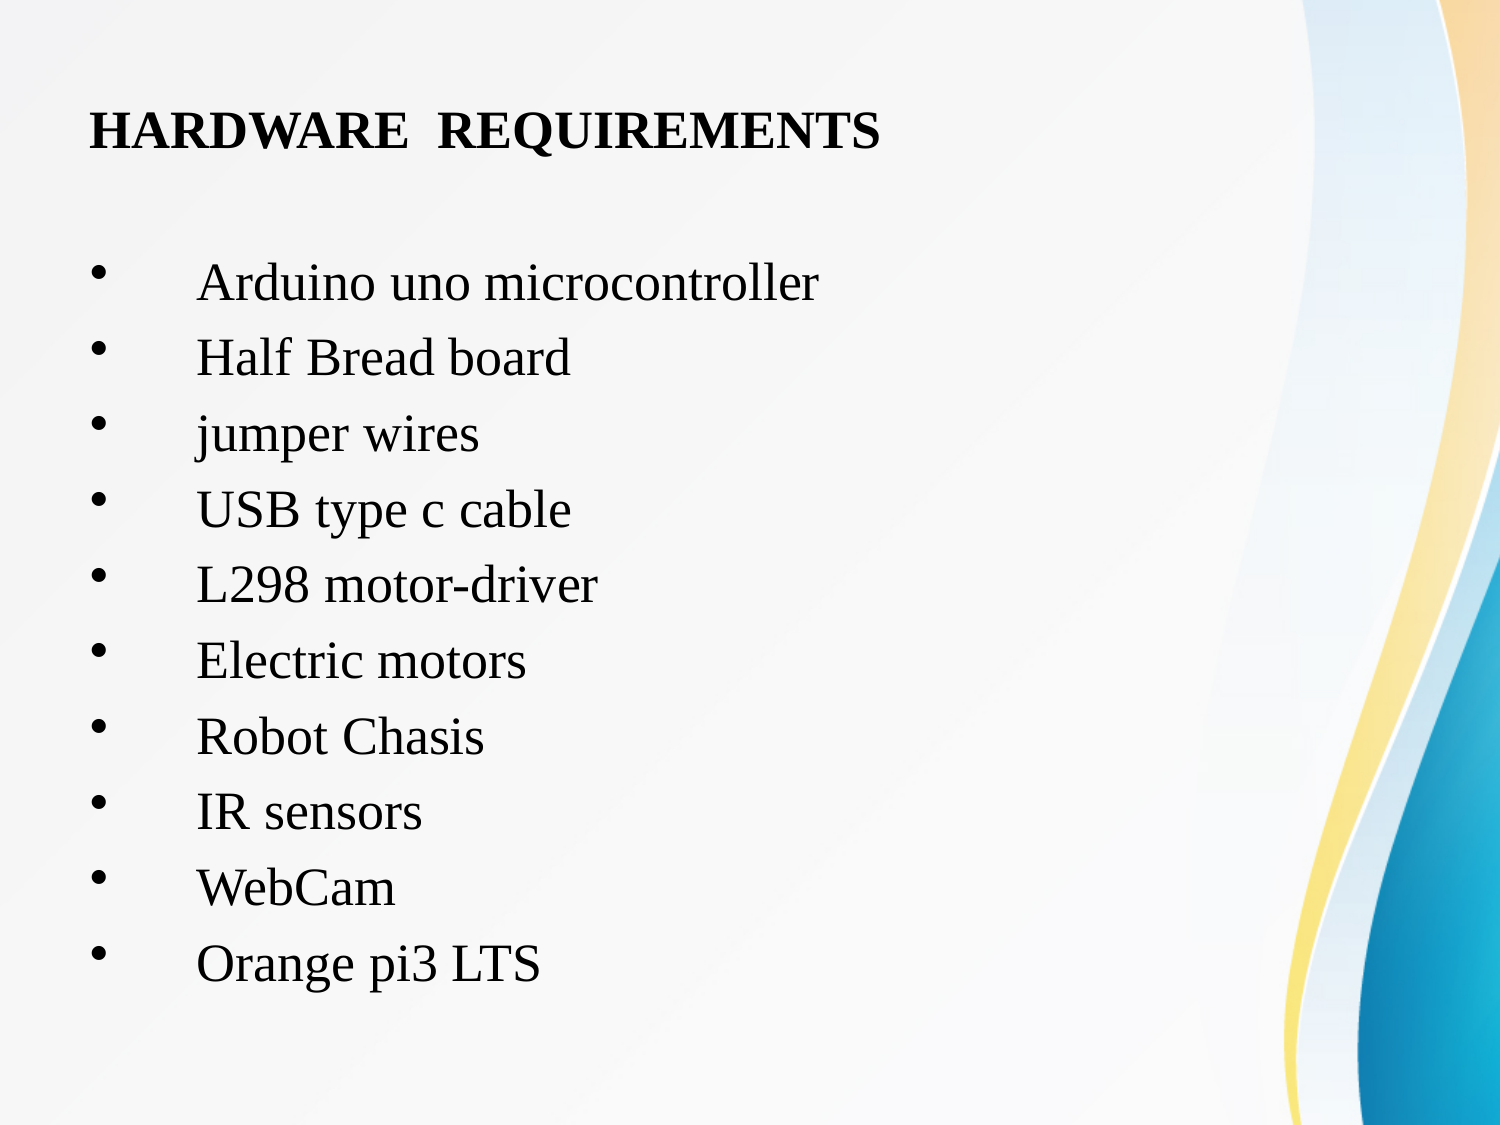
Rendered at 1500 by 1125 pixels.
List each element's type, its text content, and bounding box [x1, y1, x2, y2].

list HARDWARE REQUIREMENTS Arduino uno microcontroller Half Bread board jumper wires USB type c cable L298 motor-driver Electric motors Robot Chasis IR sensors WebCam Orange pi3 LTS [74, 87, 1426, 1006]
picture [0, 0, 1500, 1125]
